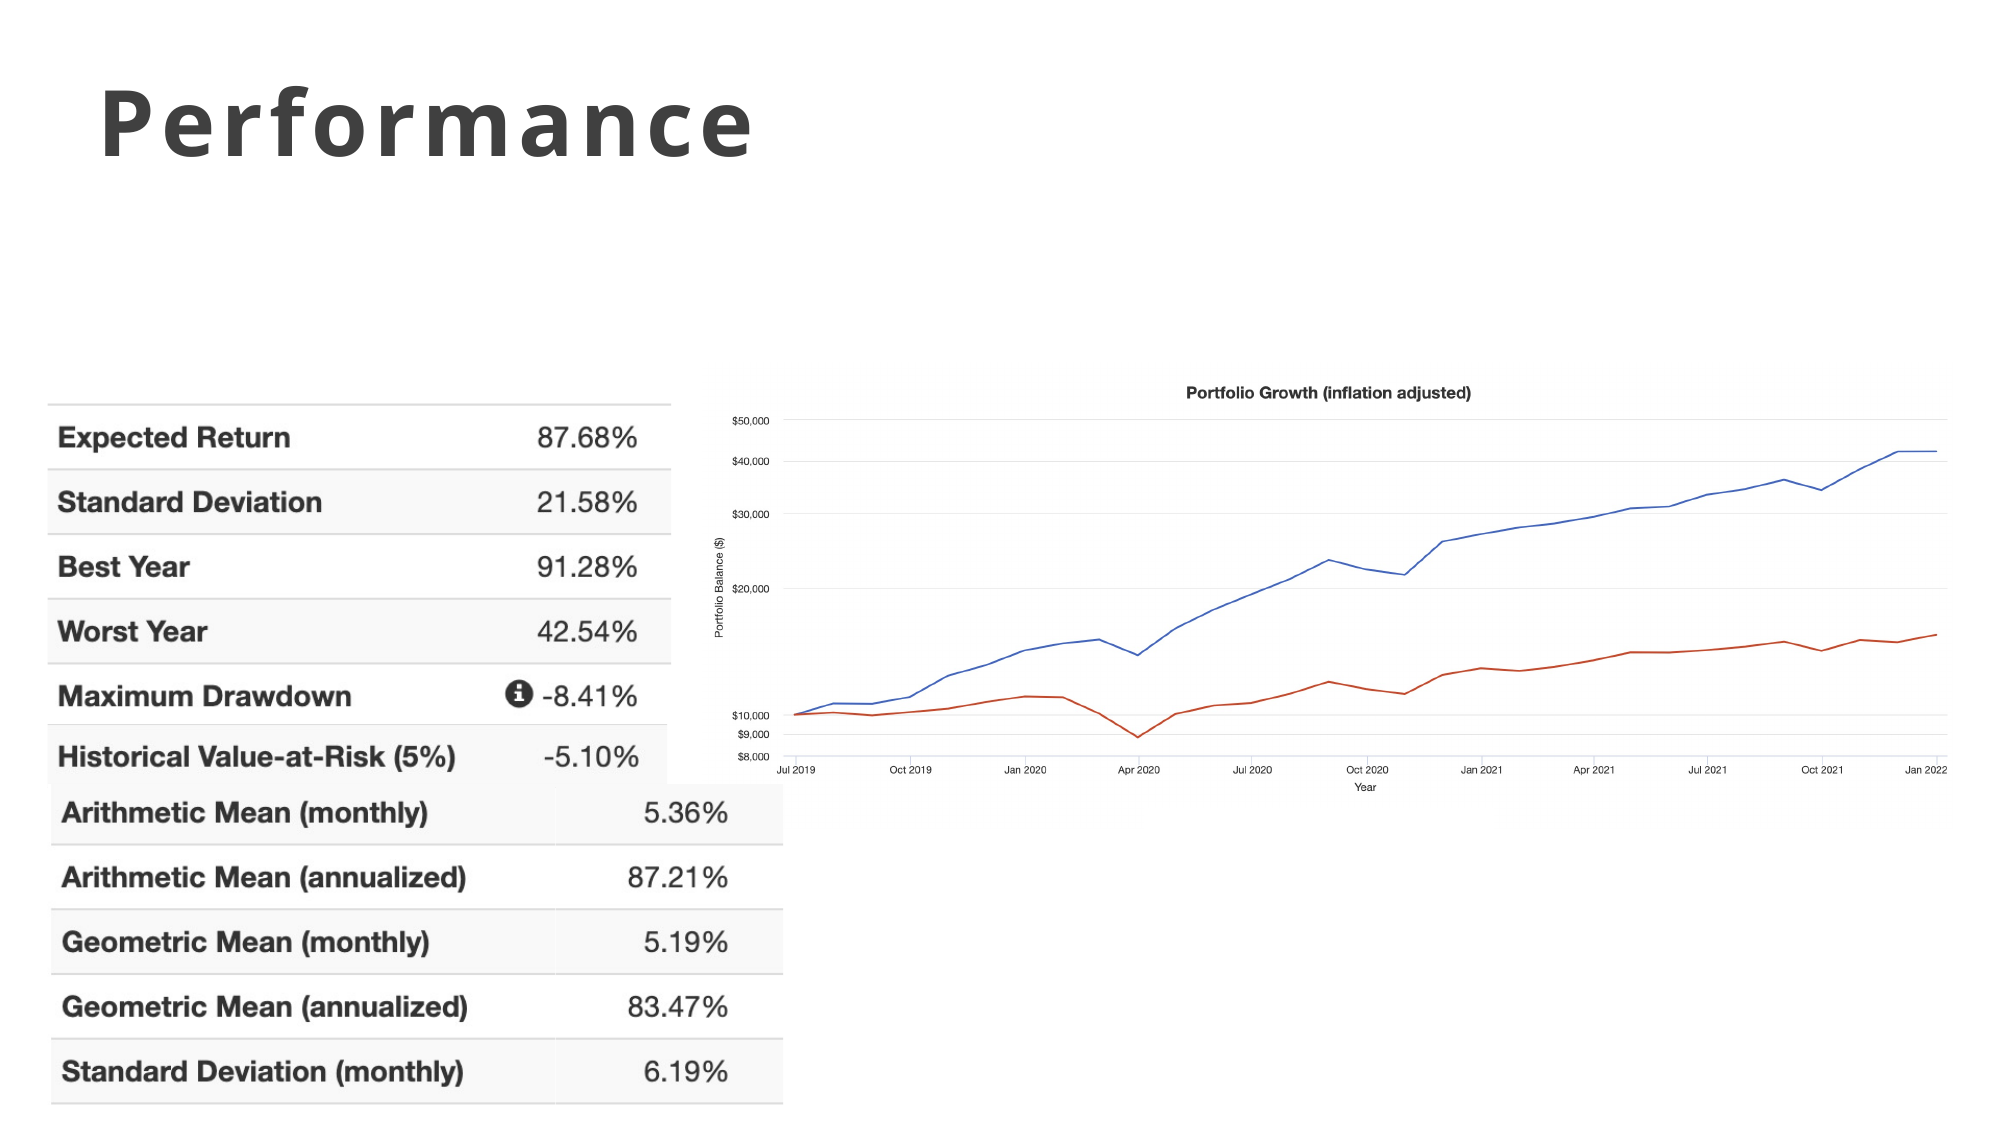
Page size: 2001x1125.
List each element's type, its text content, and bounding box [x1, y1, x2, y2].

text_box Performance [82, 57, 1359, 182]
picture [47, 362, 1953, 1105]
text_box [47, 403, 672, 784]
